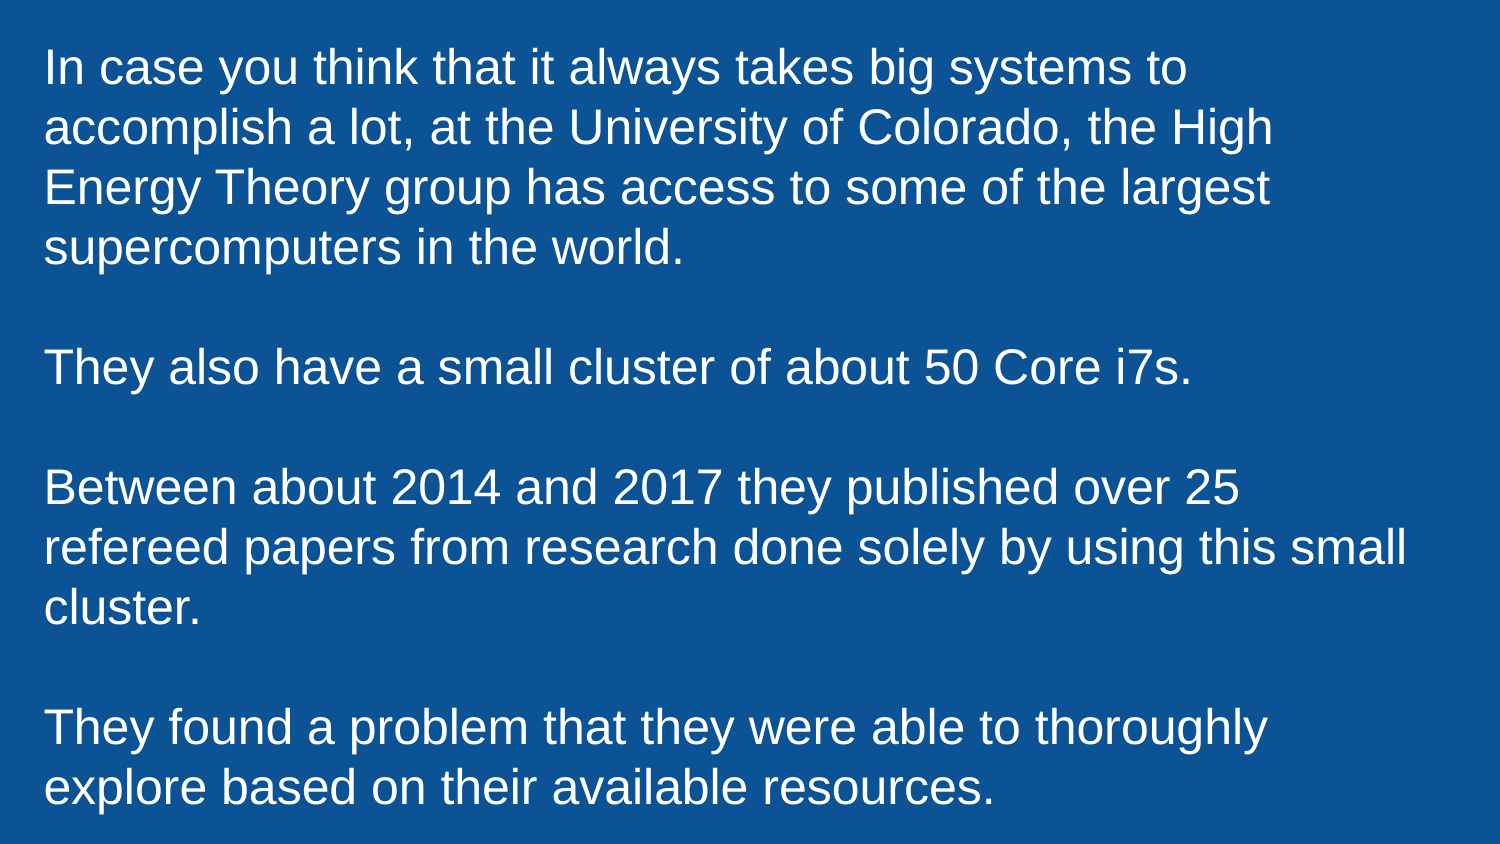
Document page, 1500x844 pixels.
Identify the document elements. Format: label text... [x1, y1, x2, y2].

text_box In case you think that it always takes big systems to accomplish a lot, at the University of Colorado, the High Energy Theory group has access to some of the largest supercomputers in the world. They also have a small cluster of about 50 Core i7s. Between about 2014 and 2017 they published over 25 refereed papers from research done solely by using this small cluster. They found a problem that they were able to thoroughly explore based on their available resources. [28, 20, 1447, 832]
